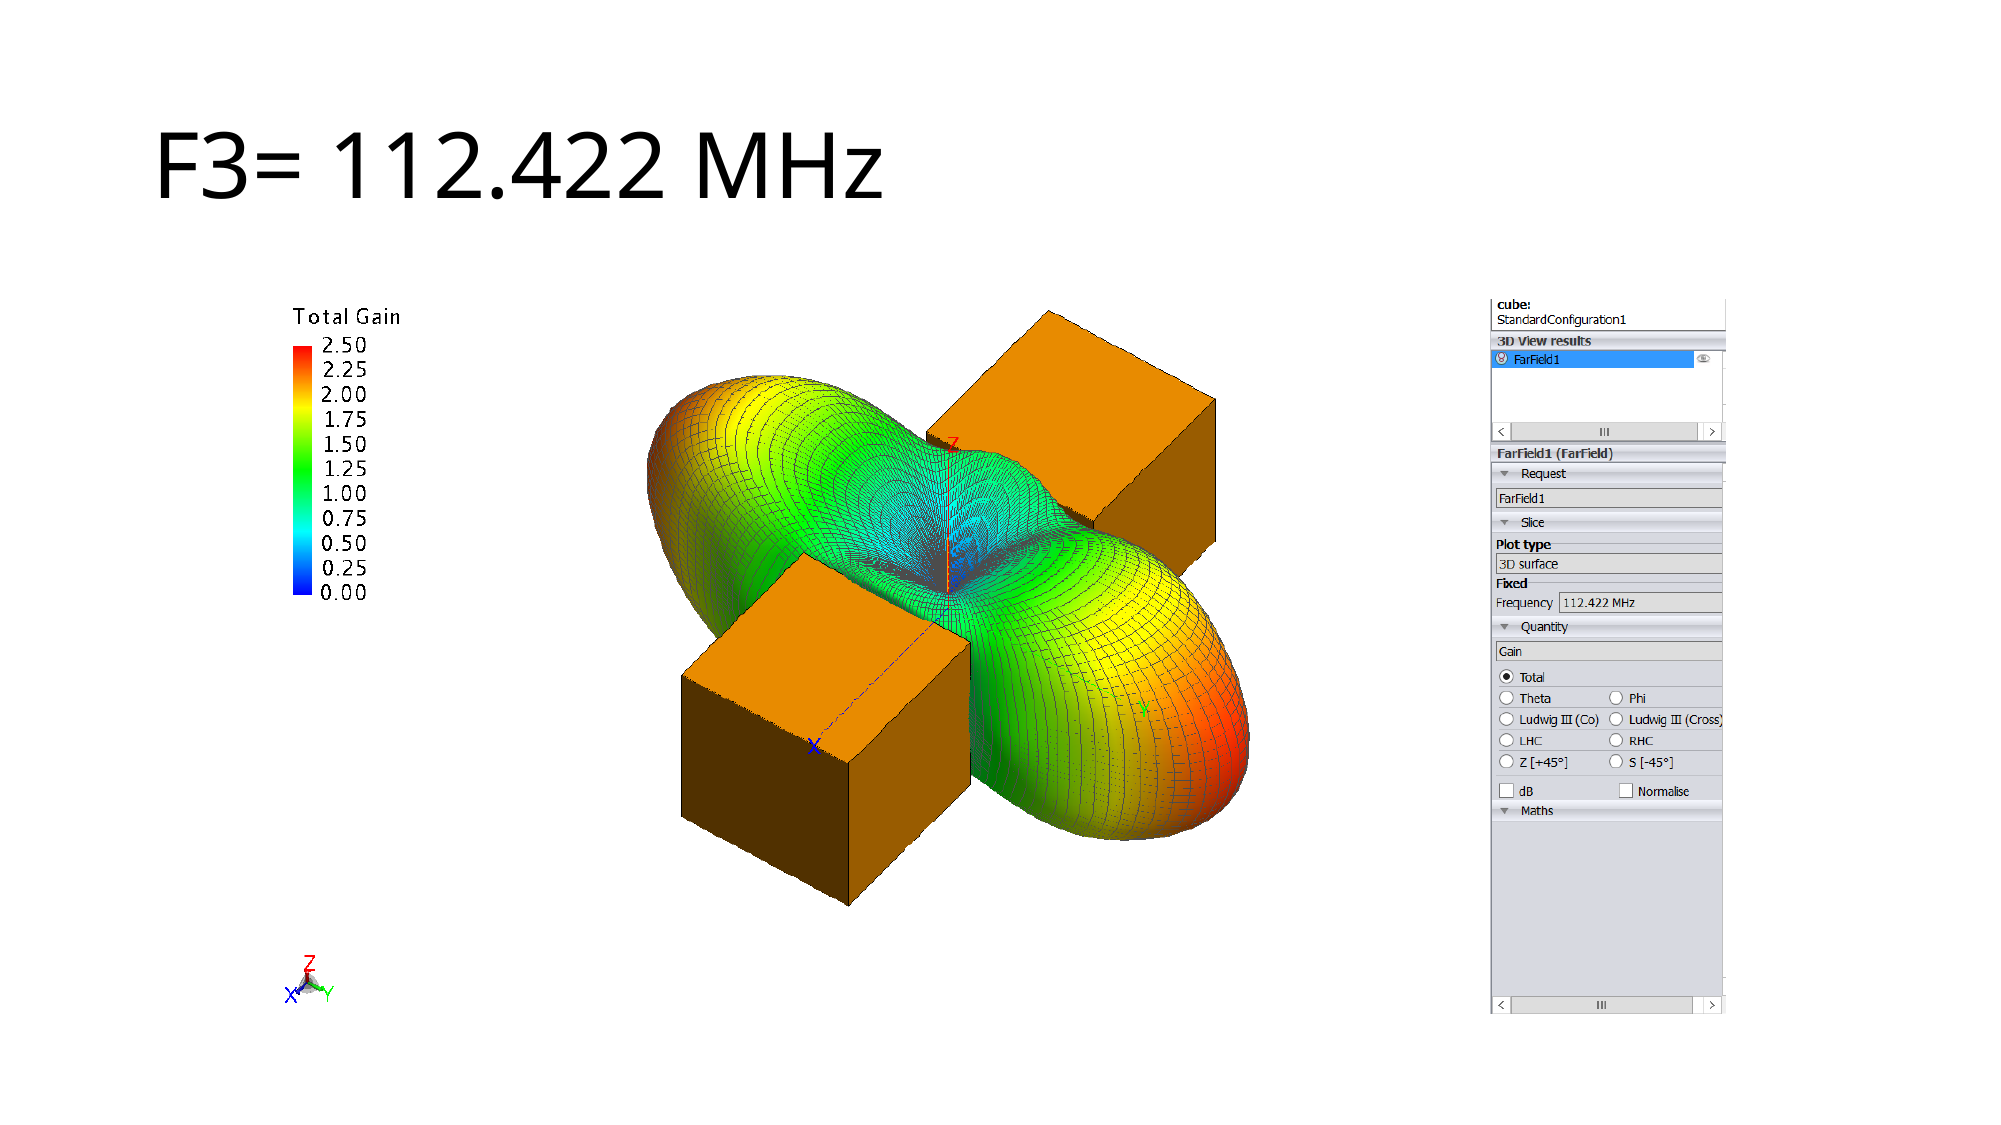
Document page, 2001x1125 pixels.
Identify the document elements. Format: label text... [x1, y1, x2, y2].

title F3= 112.422 MHz [137, 59, 1863, 278]
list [274, 299, 1726, 1014]
